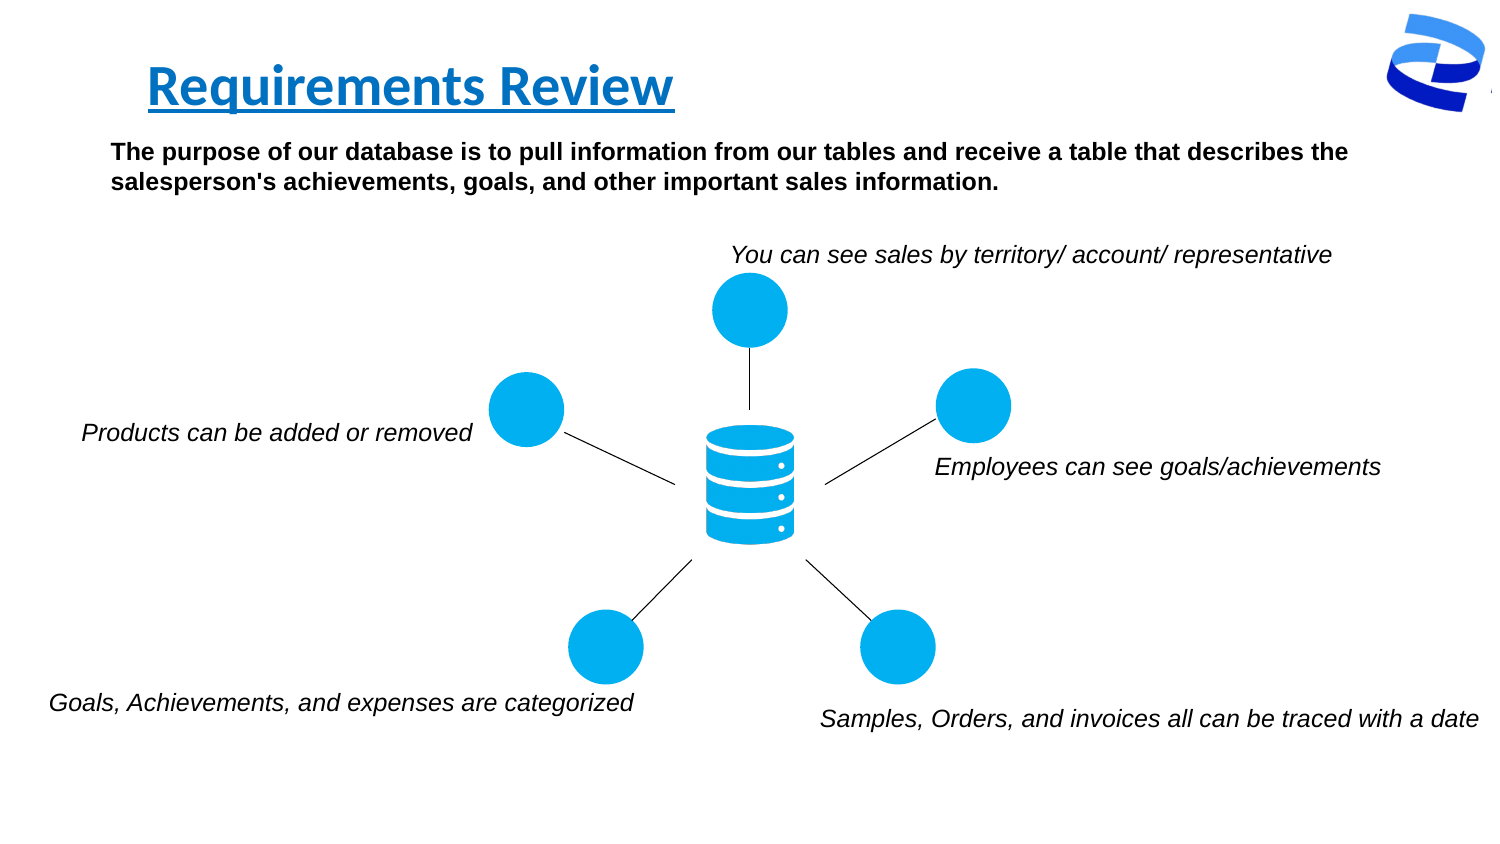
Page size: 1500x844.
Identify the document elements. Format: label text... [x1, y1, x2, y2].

text_box Products can be added or removed [66, 408, 648, 454]
text_box [567, 608, 645, 679]
text_box [487, 371, 566, 408]
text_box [564, 432, 675, 485]
text_box Requirements Review [133, 39, 690, 125]
text_box [859, 608, 937, 686]
text_box You can see sales by territory/ account/ representative [715, 230, 1500, 276]
text_box The purpose of our database is to pull information from our tables and receive a table that describes the salesperson's achievements, goals, and other important sales information. [95, 127, 1375, 203]
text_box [805, 559, 872, 621]
text_box Goals, Achievements, and expenses are categorized [34, 679, 841, 725]
text_box Samples, Orders, and invoices all can be traced with a date [805, 695, 1500, 741]
picture [1381, 0, 1492, 156]
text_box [631, 559, 692, 621]
text_box [711, 276, 789, 349]
text_box Employees can see goals/achievements [919, 443, 1411, 489]
text_box [934, 367, 1013, 443]
picture [674, 409, 825, 560]
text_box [824, 418, 936, 485]
